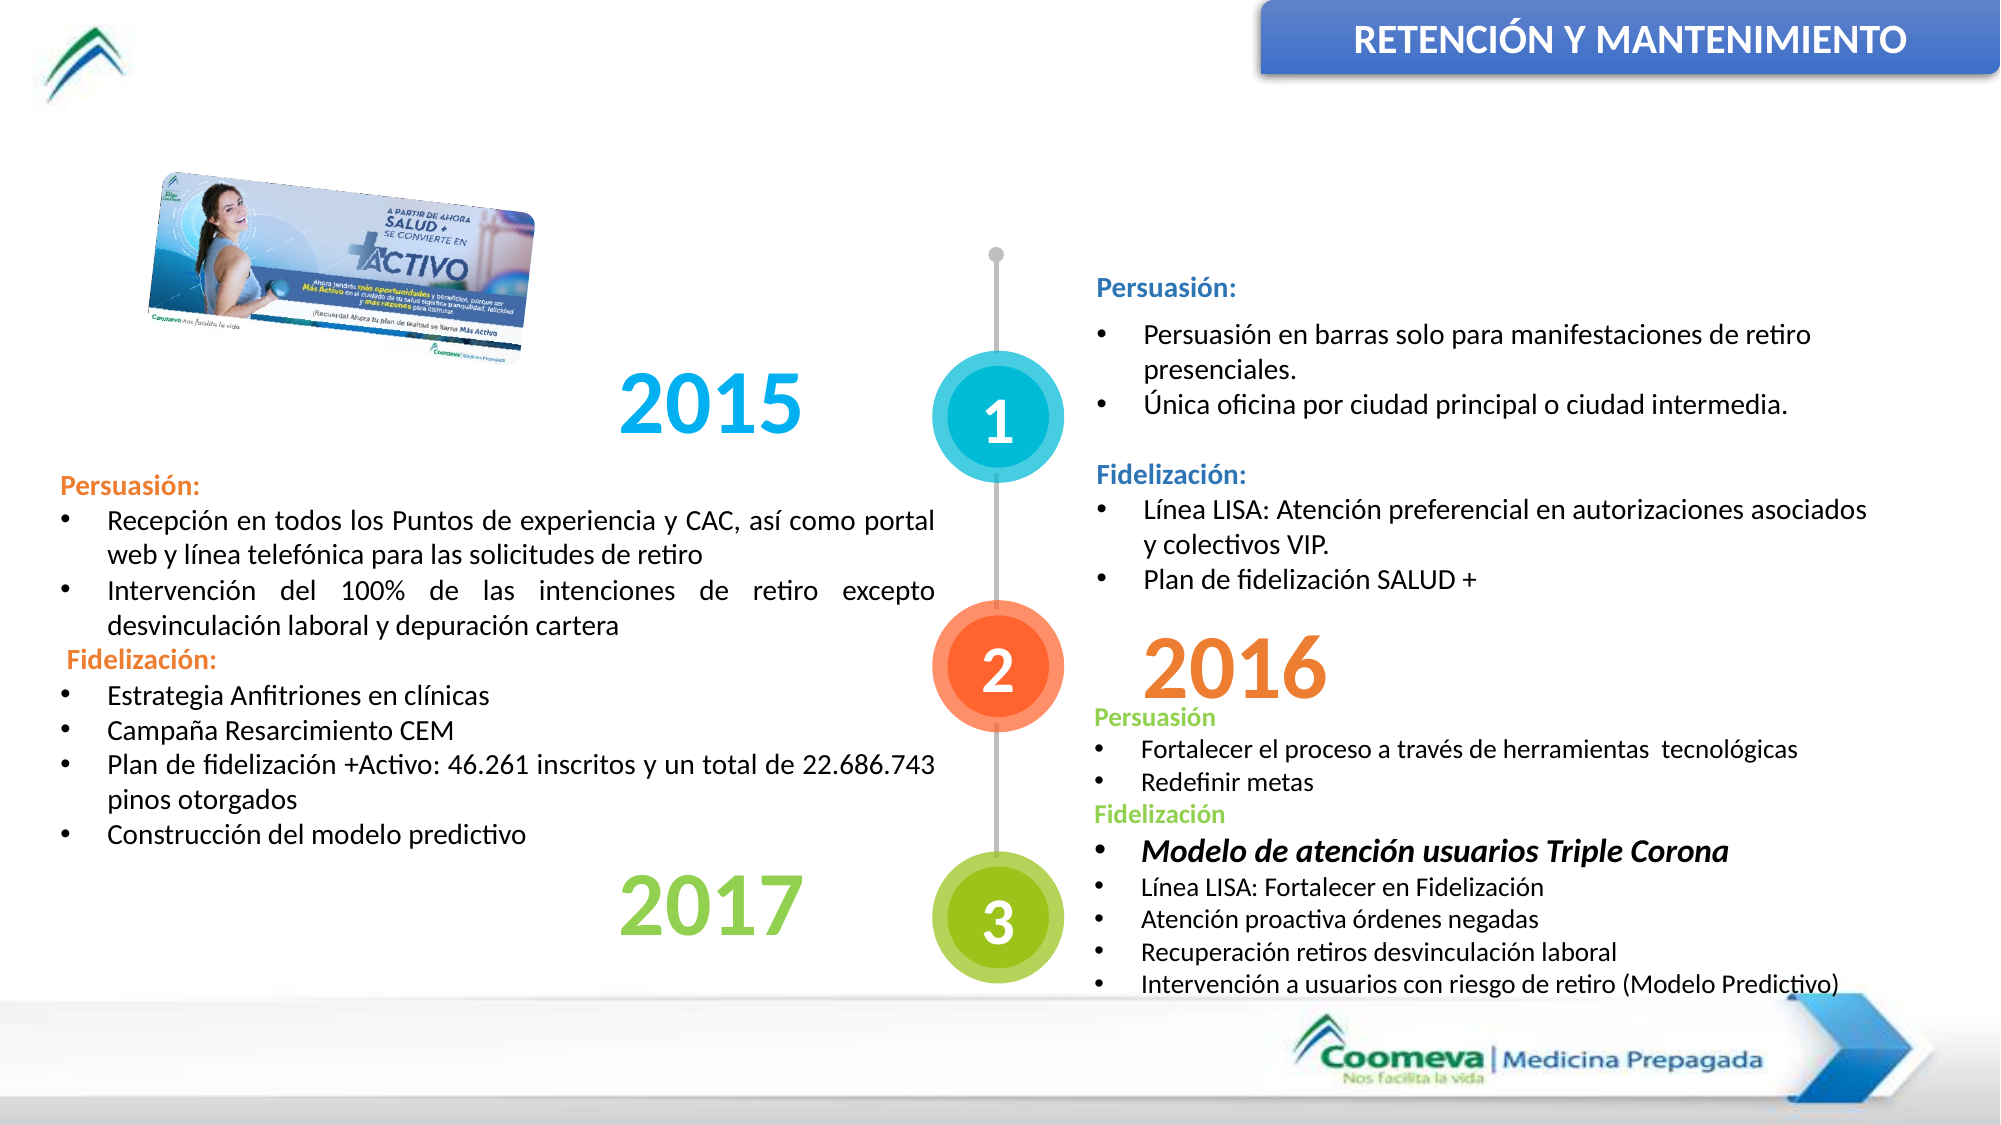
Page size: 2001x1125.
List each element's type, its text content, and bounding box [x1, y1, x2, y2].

text_box RETENCIÓN Y MANTENIMIENTO [1261, 0, 2000, 74]
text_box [932, 350, 1065, 483]
text_box 2016 [1060, 599, 1412, 725]
text_box Persuasión Fortalecer el proceso a través de herramientas tecnológicas Redefinir metas Fidelización Modelo de atención usuarios Triple Corona Línea LISA: Fortalecer en Fidelización Atención proactiva órdenes negadas Recuperación retiros desvinculación laboral Intervención a usuarios con riesgo de retiro (Modelo Predictivo) [1094, 699, 1977, 1000]
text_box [932, 851, 1065, 984]
text_box 2015 [536, 334, 888, 459]
text_box Persuasión: Recepción en todos los Puntos de experiencia y CAC, así como portal web y línea telefónica para las solicitudes de retiro Intervención del 100% de las intenciones de retiro excepto desvinculación laboral y depuración cartera Fidelización: Estrategia Anfitriones en clínicas Campaña Resarcimiento CEM Plan de fidelización +Activo: 46.261 inscritos y un total de 22.686.743 pinos otorgados Construcción del modelo predictivo [60, 466, 937, 851]
text_box 2017 [536, 836, 888, 962]
picture [0, 0, 2001, 1125]
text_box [932, 600, 1065, 733]
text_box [1096, 268, 2000, 634]
